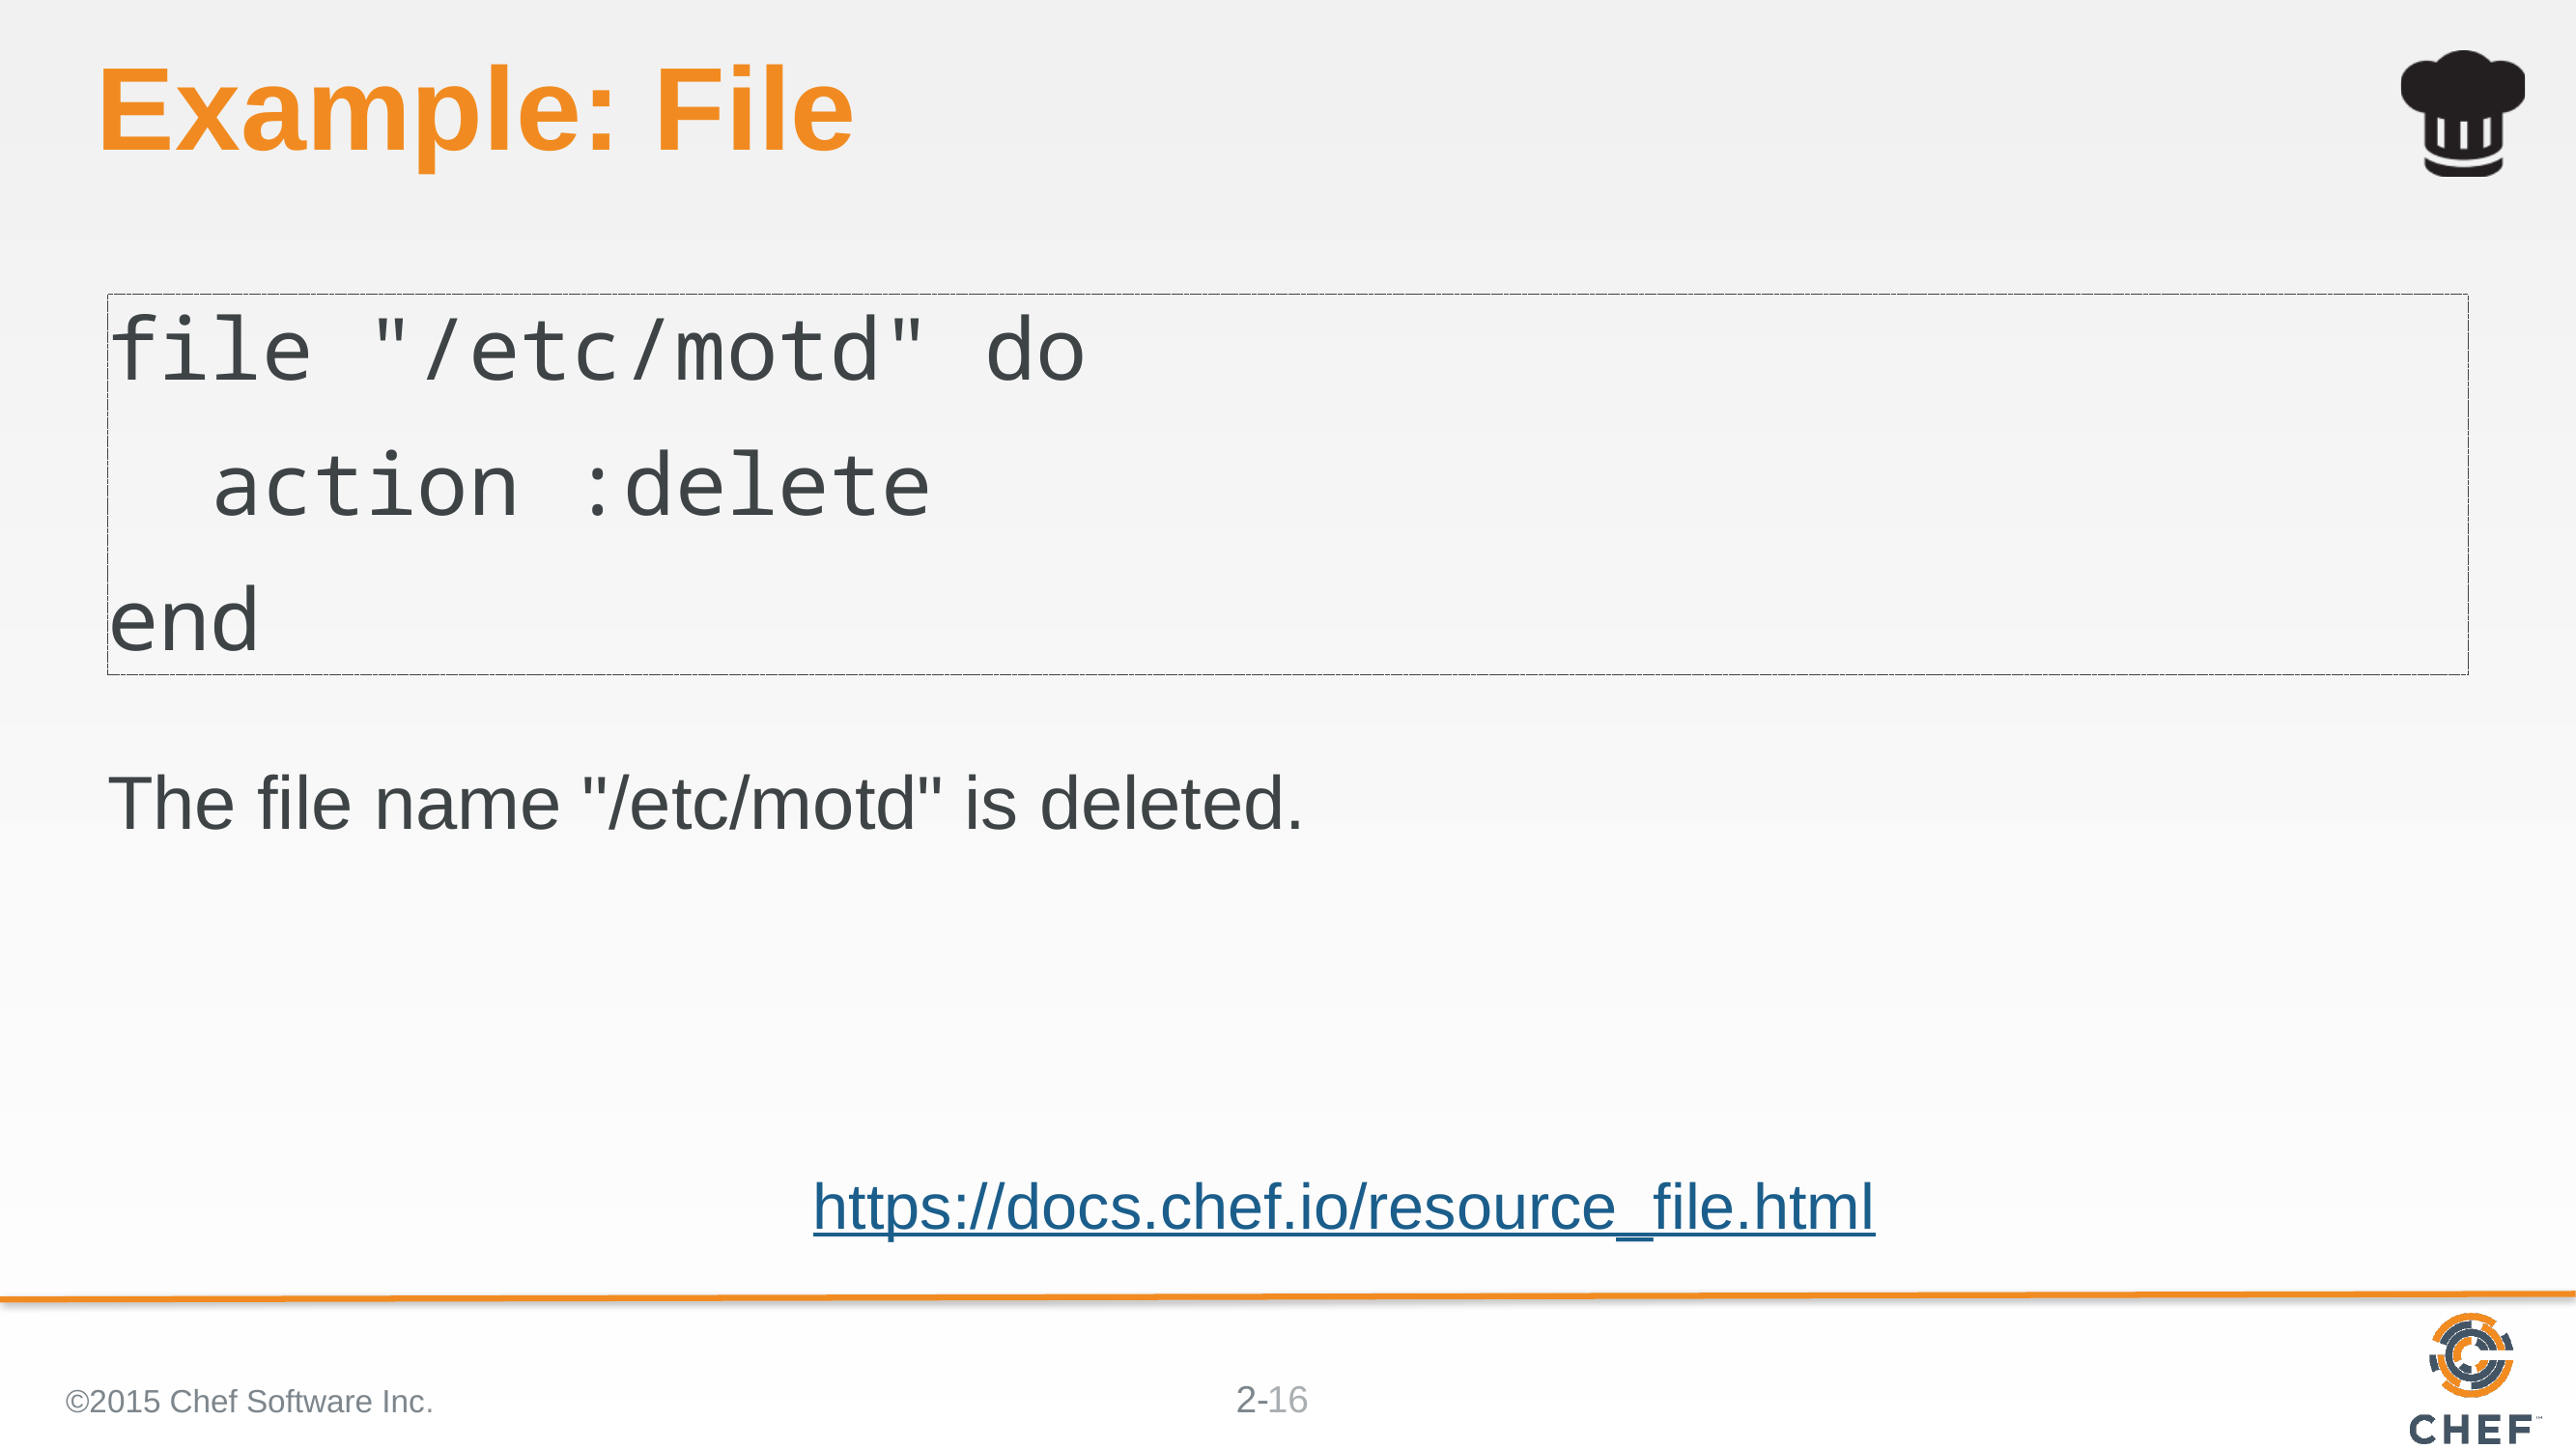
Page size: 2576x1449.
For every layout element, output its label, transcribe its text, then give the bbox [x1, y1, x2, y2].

picture [2399, 1297, 2550, 1449]
text_box The file name "/etc/motd" is deleted. [107, 753, 2469, 1125]
slide_number 16 [998, 1359, 1578, 1437]
title Example: File [96, 48, 2463, 180]
list file "/etc/motd" do action :delete end [107, 294, 2469, 675]
footer ©2015 Chef Software Inc. [51, 1359, 952, 1440]
text_box https://docs.chef.io/resource_file.html [674, 1164, 2014, 1262]
